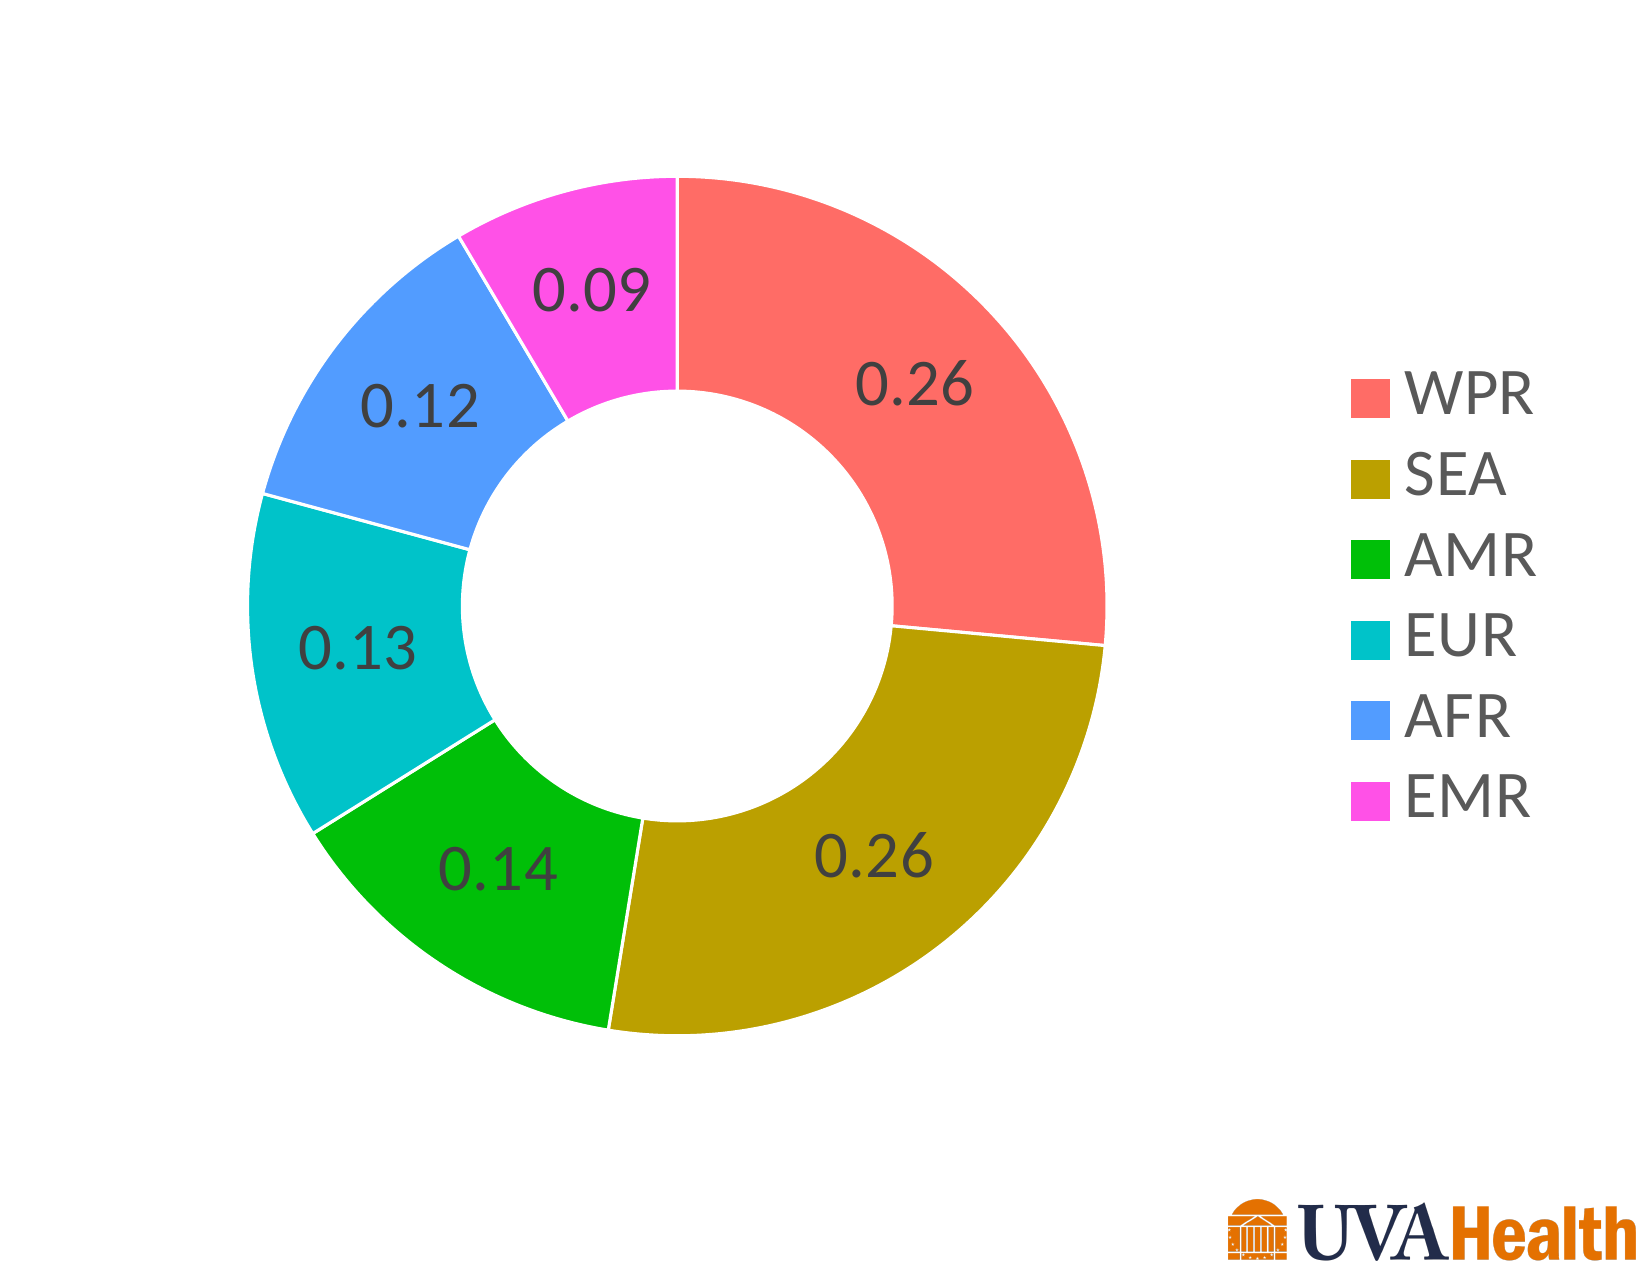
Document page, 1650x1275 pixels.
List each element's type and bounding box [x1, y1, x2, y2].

picture [1228, 1199, 1636, 1261]
chart [24, 141, 1573, 1058]
